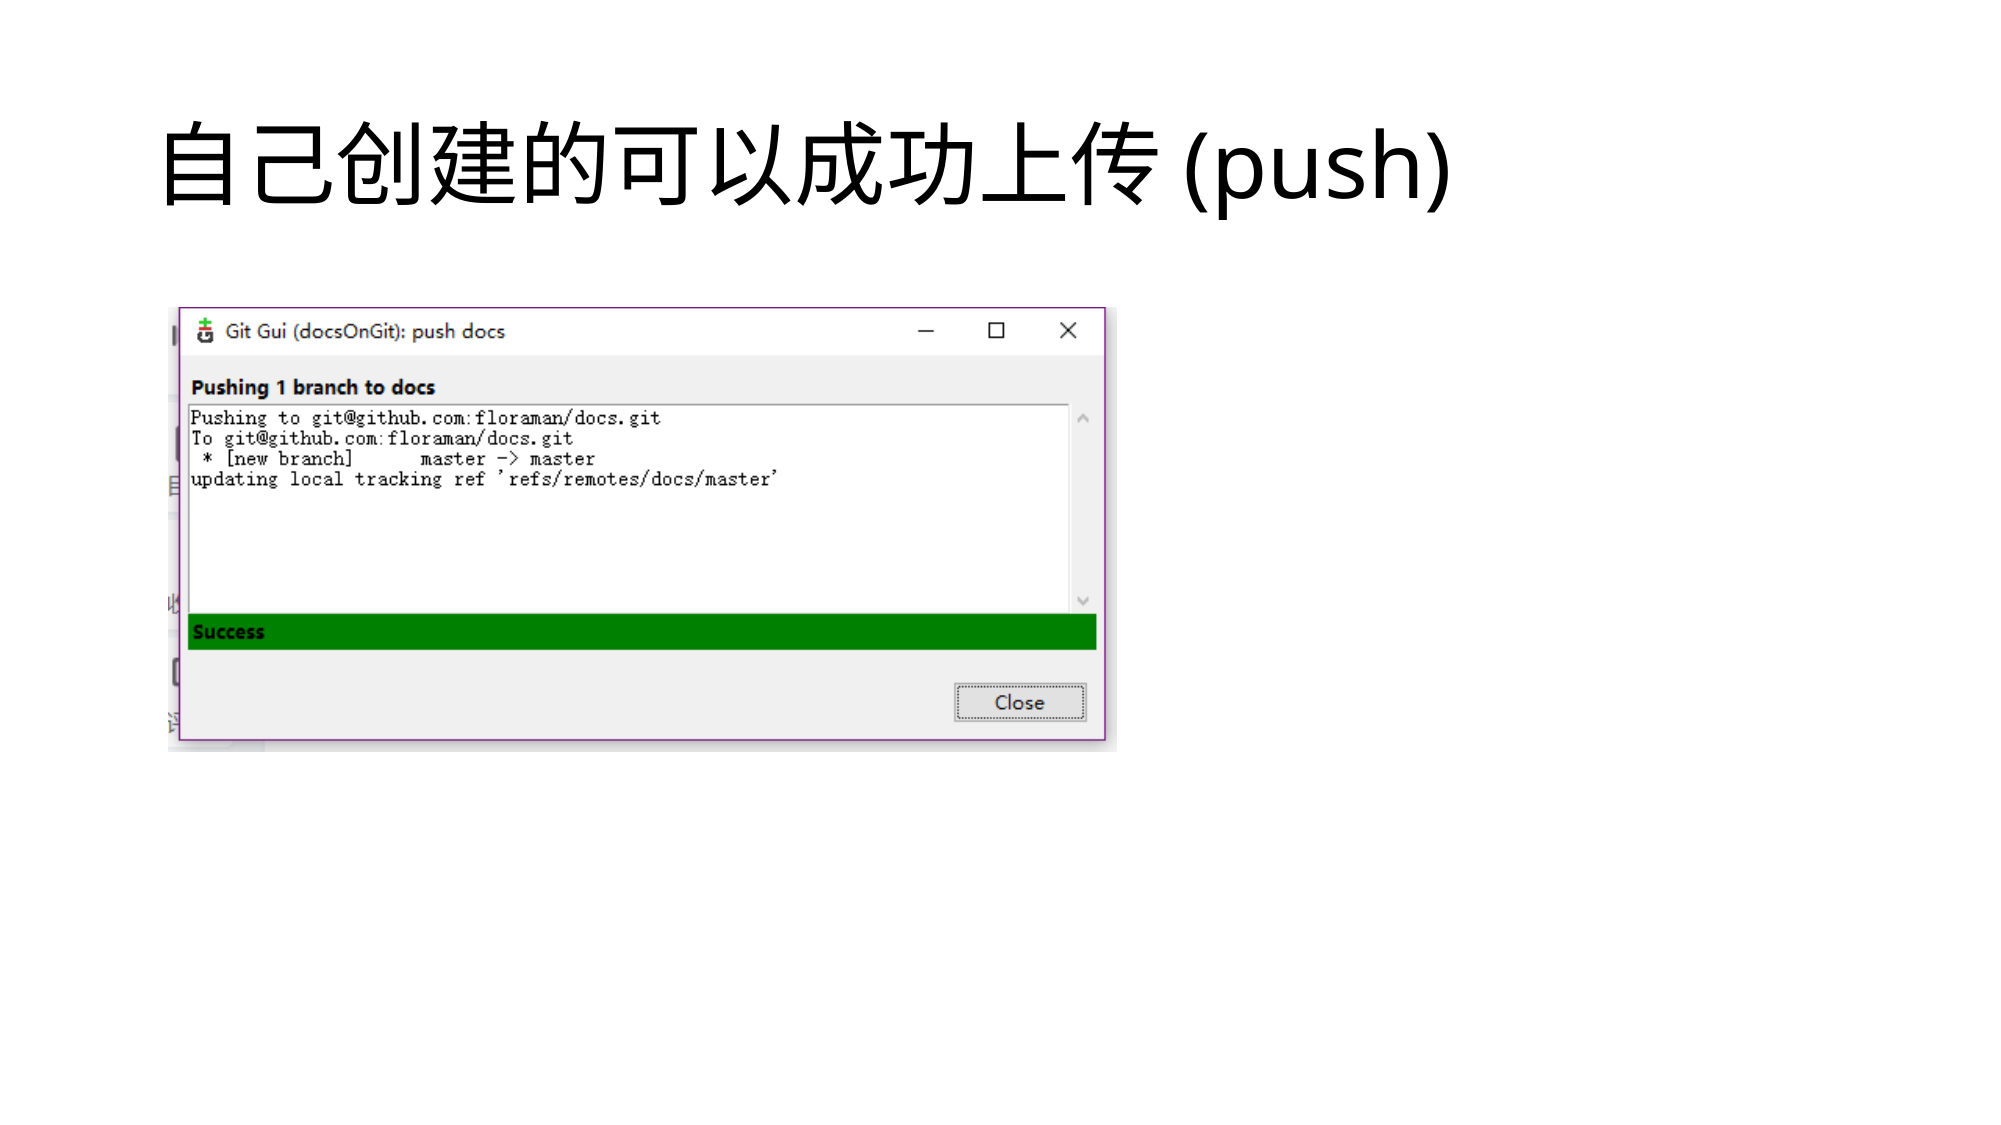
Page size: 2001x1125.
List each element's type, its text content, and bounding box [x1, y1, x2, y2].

title 自己创建的可以成功上传(push) [137, 59, 1863, 278]
picture [168, 307, 1117, 752]
